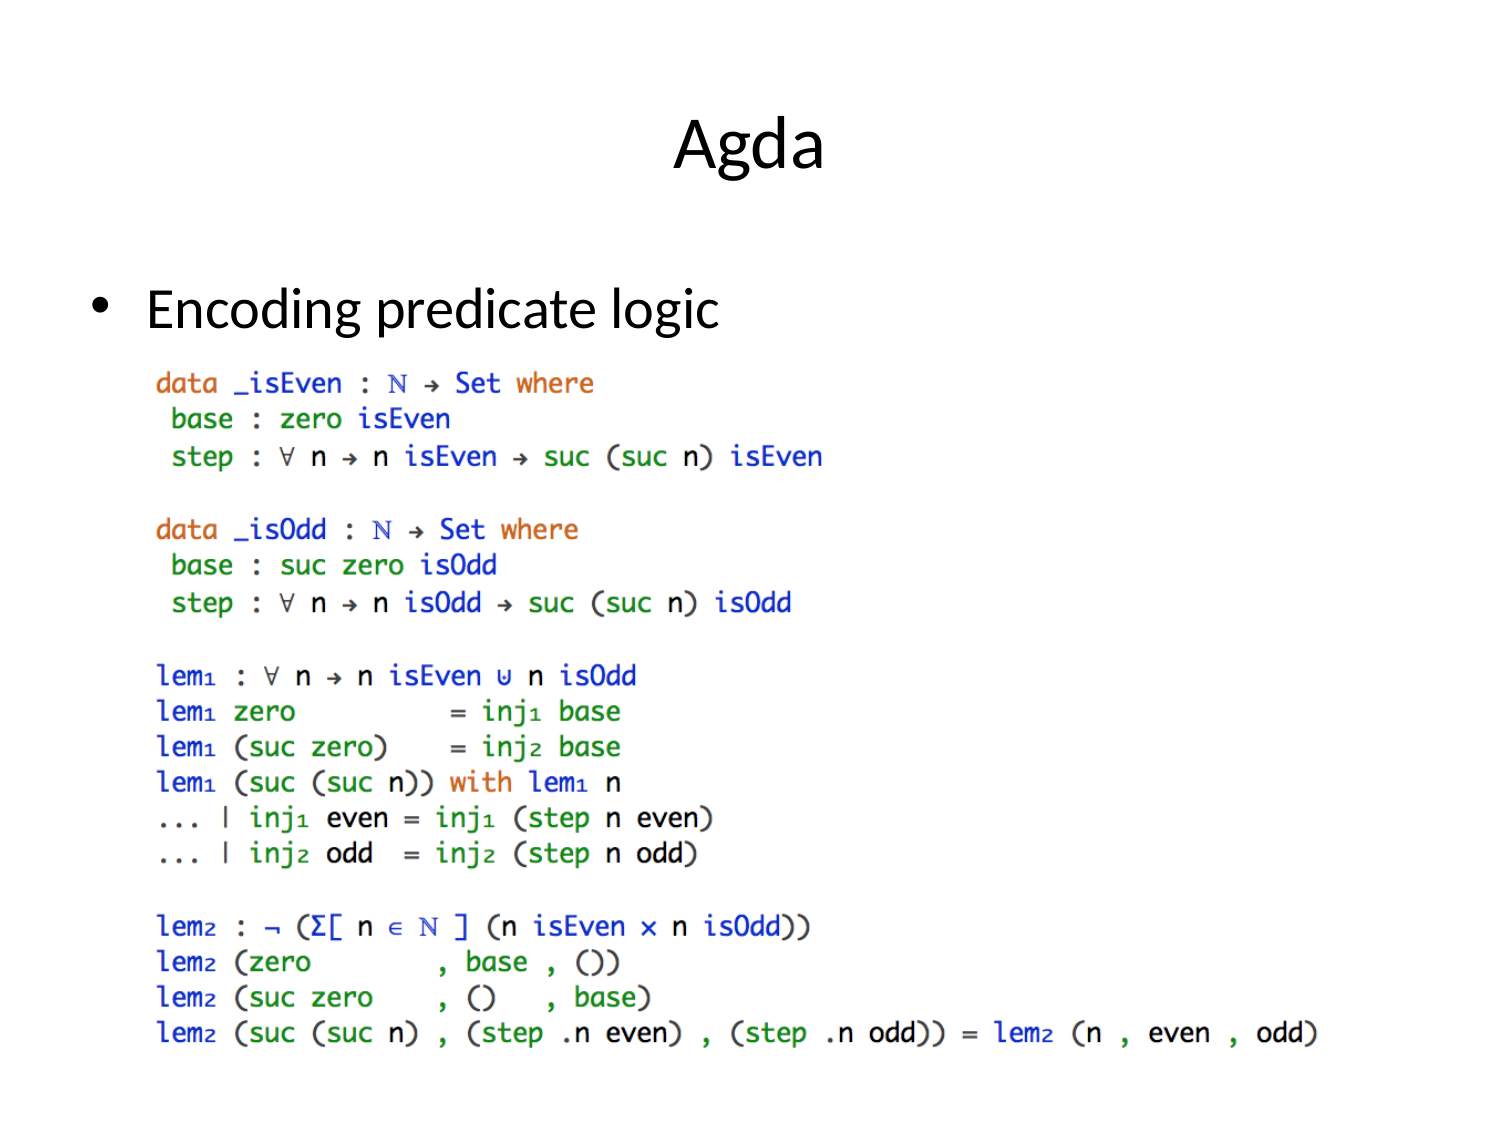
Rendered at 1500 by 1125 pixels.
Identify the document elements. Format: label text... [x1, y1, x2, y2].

list Encoding predicate logic [75, 262, 1425, 1005]
picture [149, 356, 1354, 1068]
title Agda [75, 45, 1425, 233]
